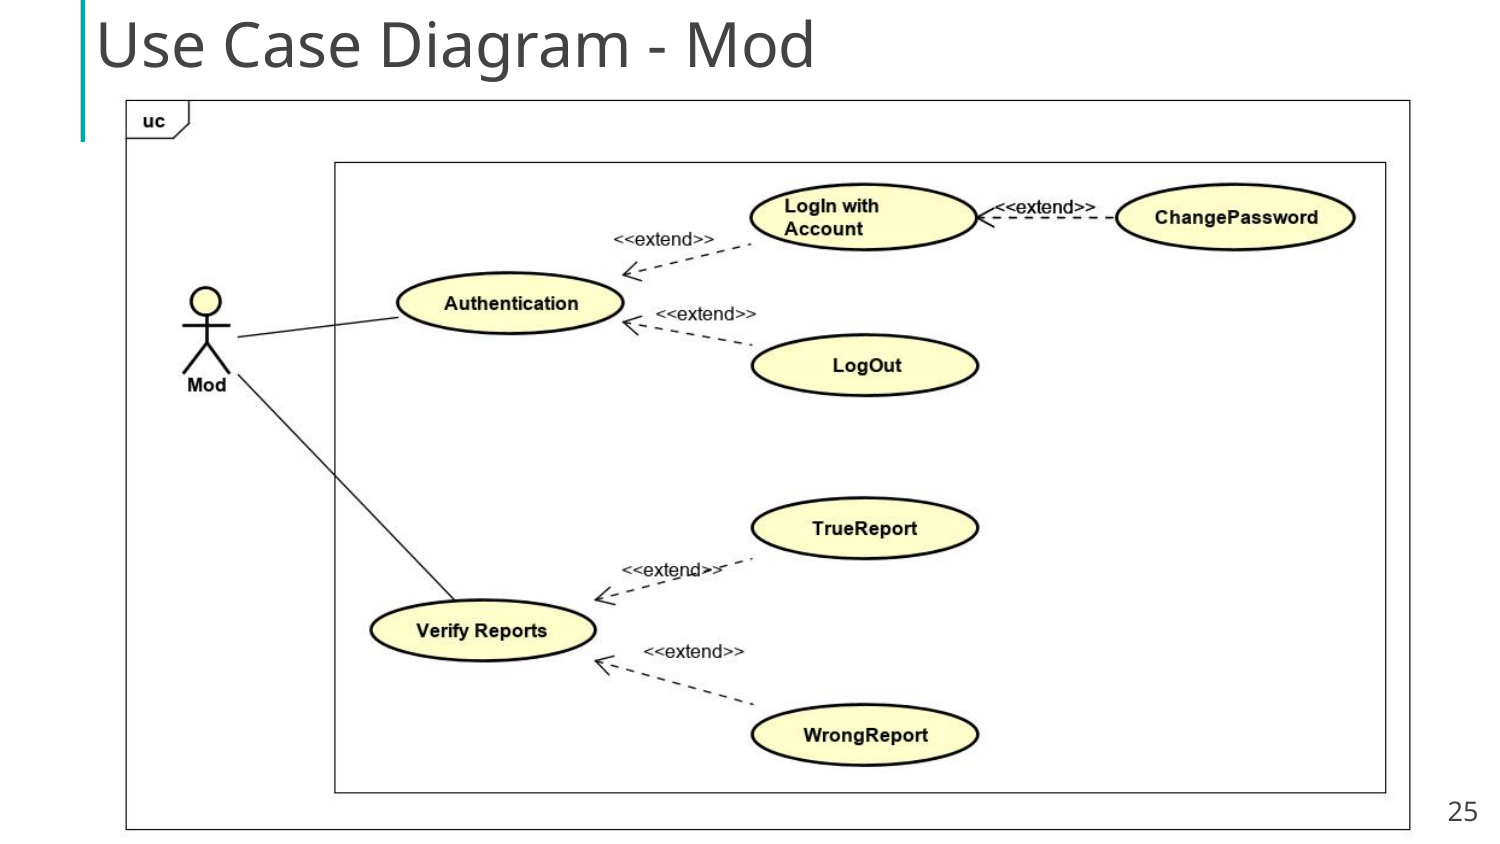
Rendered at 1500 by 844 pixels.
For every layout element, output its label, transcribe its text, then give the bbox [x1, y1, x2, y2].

text_box Use Case Diagram - Mod [85, 0, 1332, 95]
slide_number 25 [1429, 779, 1494, 844]
text_box [80, 0, 85, 143]
picture [110, 85, 1425, 844]
